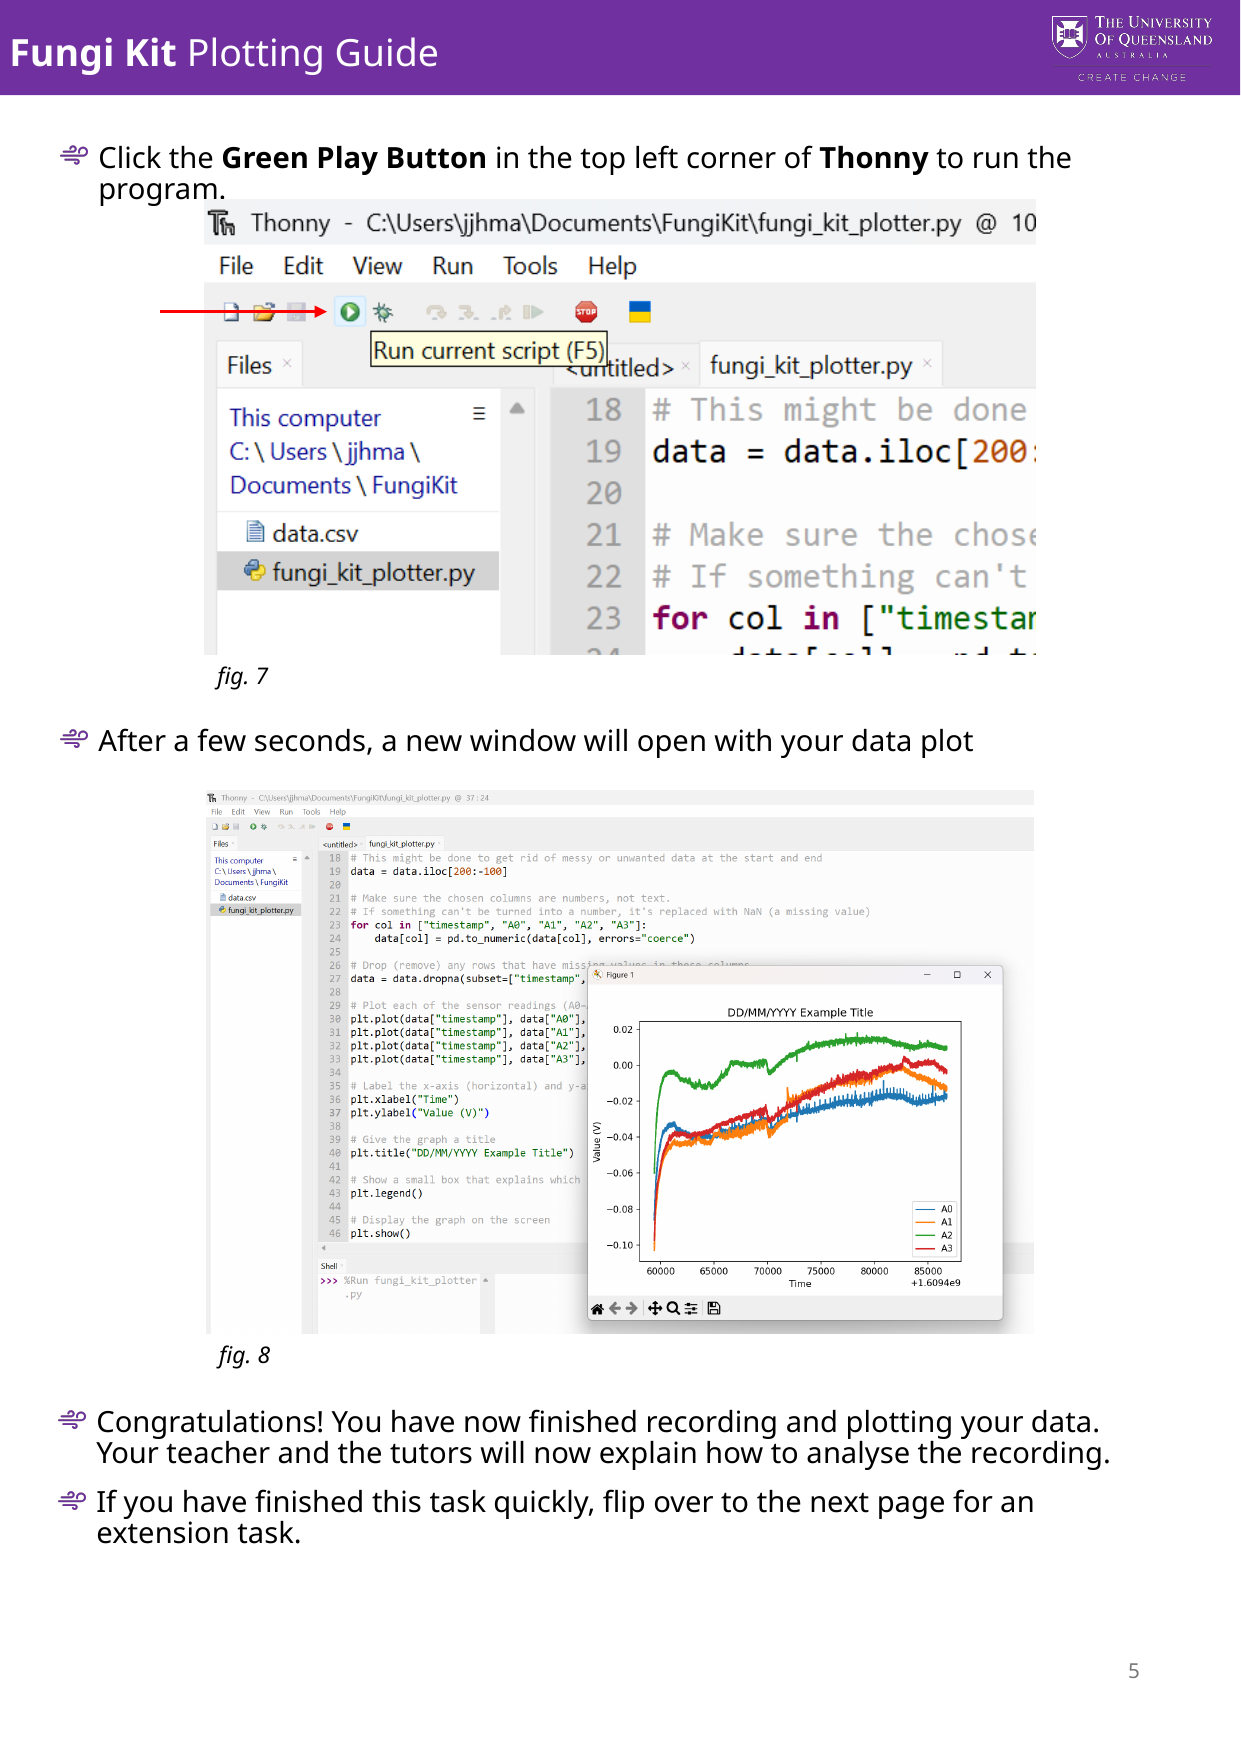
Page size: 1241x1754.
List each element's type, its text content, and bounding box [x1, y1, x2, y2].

list Click the Green Play Button in the top left corner of Thonny to run the program. [83, 135, 1157, 265]
text_box After a few seconds, a new window will open with your data plot [83, 718, 1157, 848]
text_box fig. 8 [204, 1333, 286, 1376]
text_box fig. 7 [202, 654, 284, 697]
picture [1051, 16, 1212, 81]
text_box Fungi Kit Plotting Guide [0, 22, 455, 82]
picture [57, 722, 90, 755]
text_box Congratulations! You have now finished recording and plotting your data. Your teacher and the tutors will now explain how to analyse the recording. If you have finished this task quickly, flip over to the next page for an extension task. [81, 1399, 1155, 1529]
picture [55, 1484, 88, 1517]
slide_number 5 [875, 1625, 1155, 1719]
text_box [0, 0, 1241, 97]
picture [203, 199, 1037, 656]
picture [205, 789, 1035, 1335]
picture [57, 139, 90, 172]
picture [55, 1403, 88, 1436]
